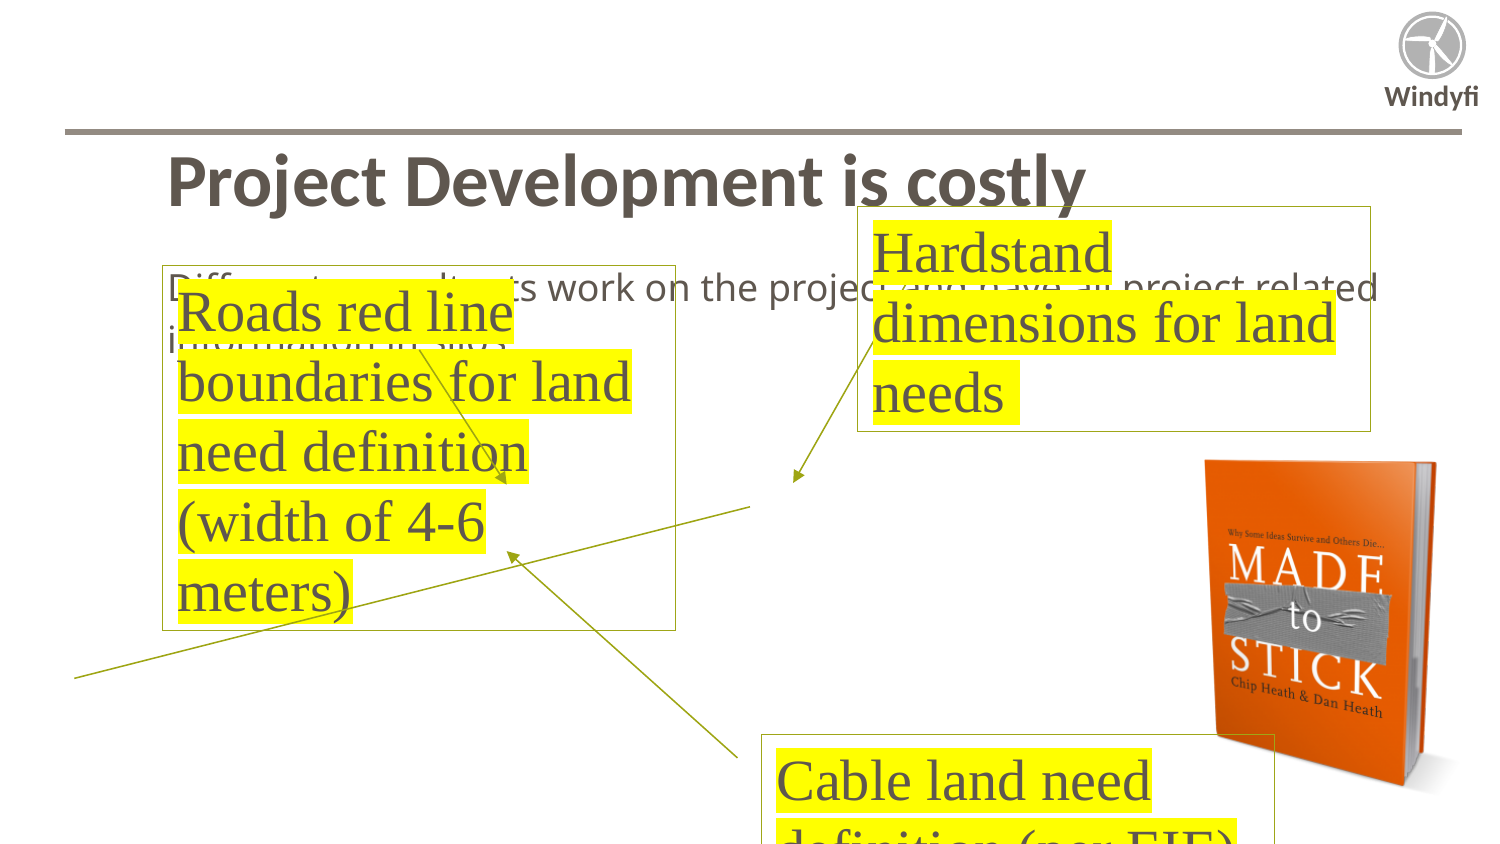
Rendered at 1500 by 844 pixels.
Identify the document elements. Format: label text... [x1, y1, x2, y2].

title Project Development is costly [151, 116, 1500, 242]
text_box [419, 349, 507, 485]
text_box Hardstand dimensions for land needs [857, 206, 1371, 432]
text_box Roads red line boundaries for land need definition (width of 4-6 meters) [162, 265, 676, 505]
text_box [74, 506, 751, 679]
text_box Cable land need definition (per EIE) standards [761, 734, 1275, 844]
title Different consultants work on the project and have all project related information in silos [151, 242, 1500, 747]
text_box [792, 262, 919, 484]
picture [1204, 459, 1463, 797]
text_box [506, 687, 738, 759]
